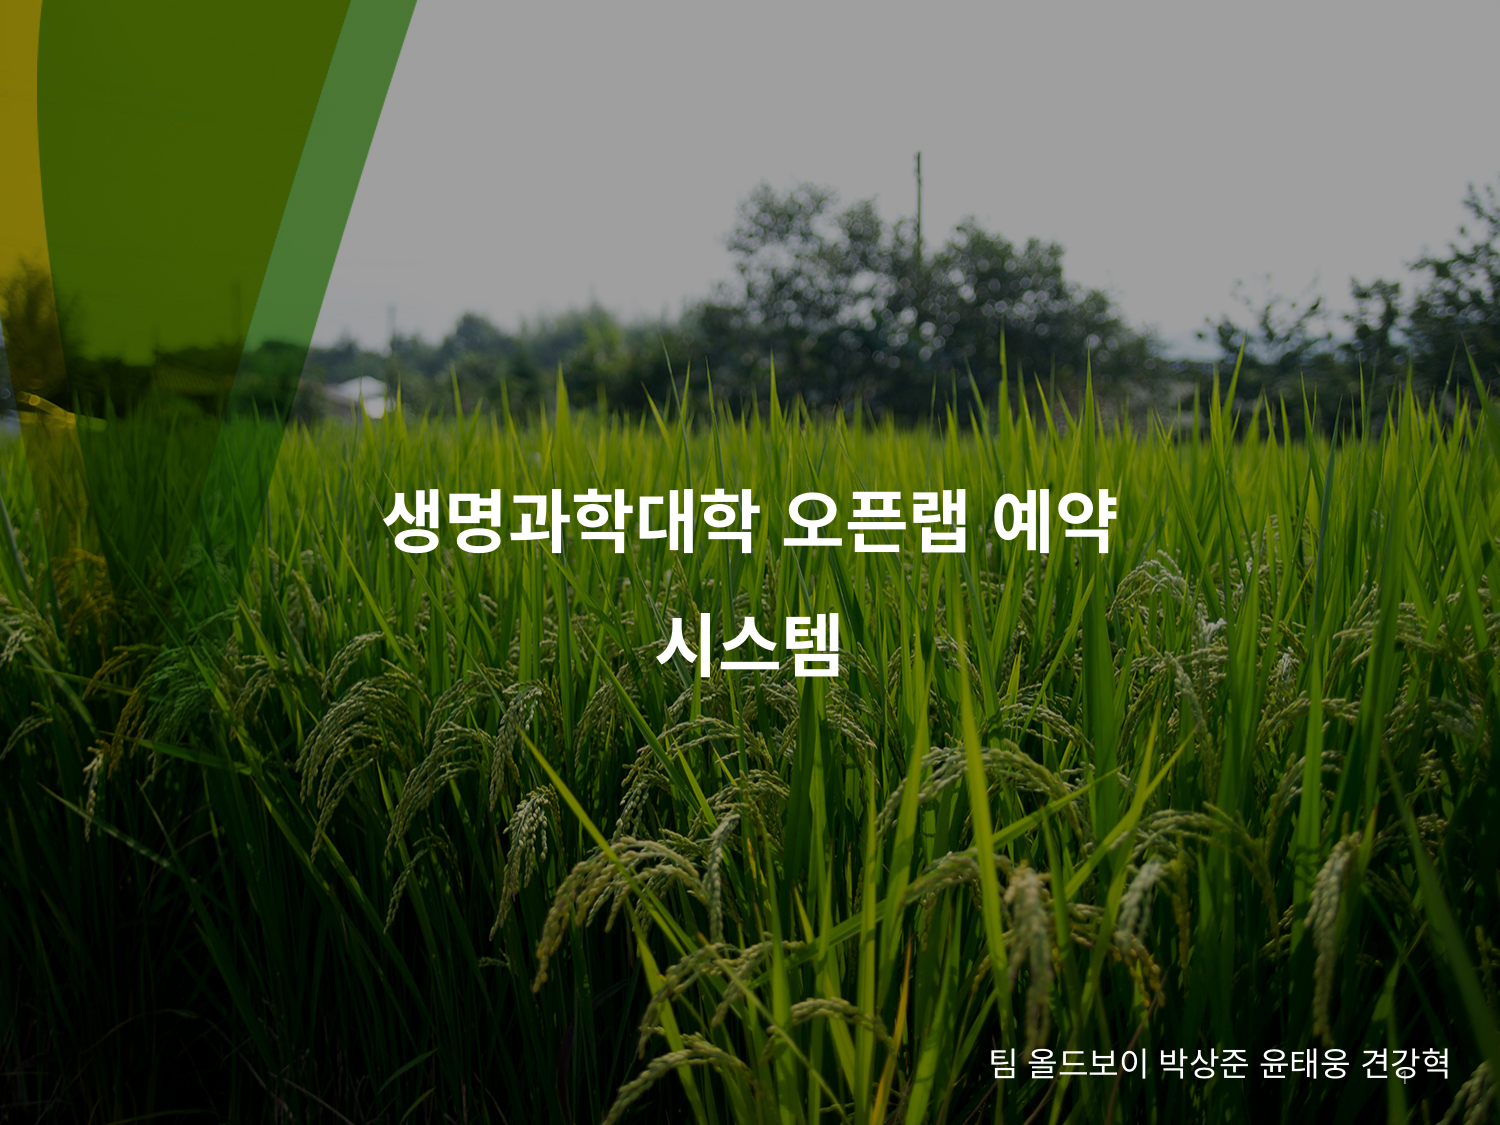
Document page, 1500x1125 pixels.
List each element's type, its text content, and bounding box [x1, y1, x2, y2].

text_box 팀 올드보이 박상준 윤태웅 견강혁 [771, 1036, 1467, 1091]
list 생명과학대학 오픈랩 예약 시스템 [366, 429, 1134, 696]
slide_number 1 [1074, 1054, 1425, 1103]
picture [0, 0, 1500, 1125]
